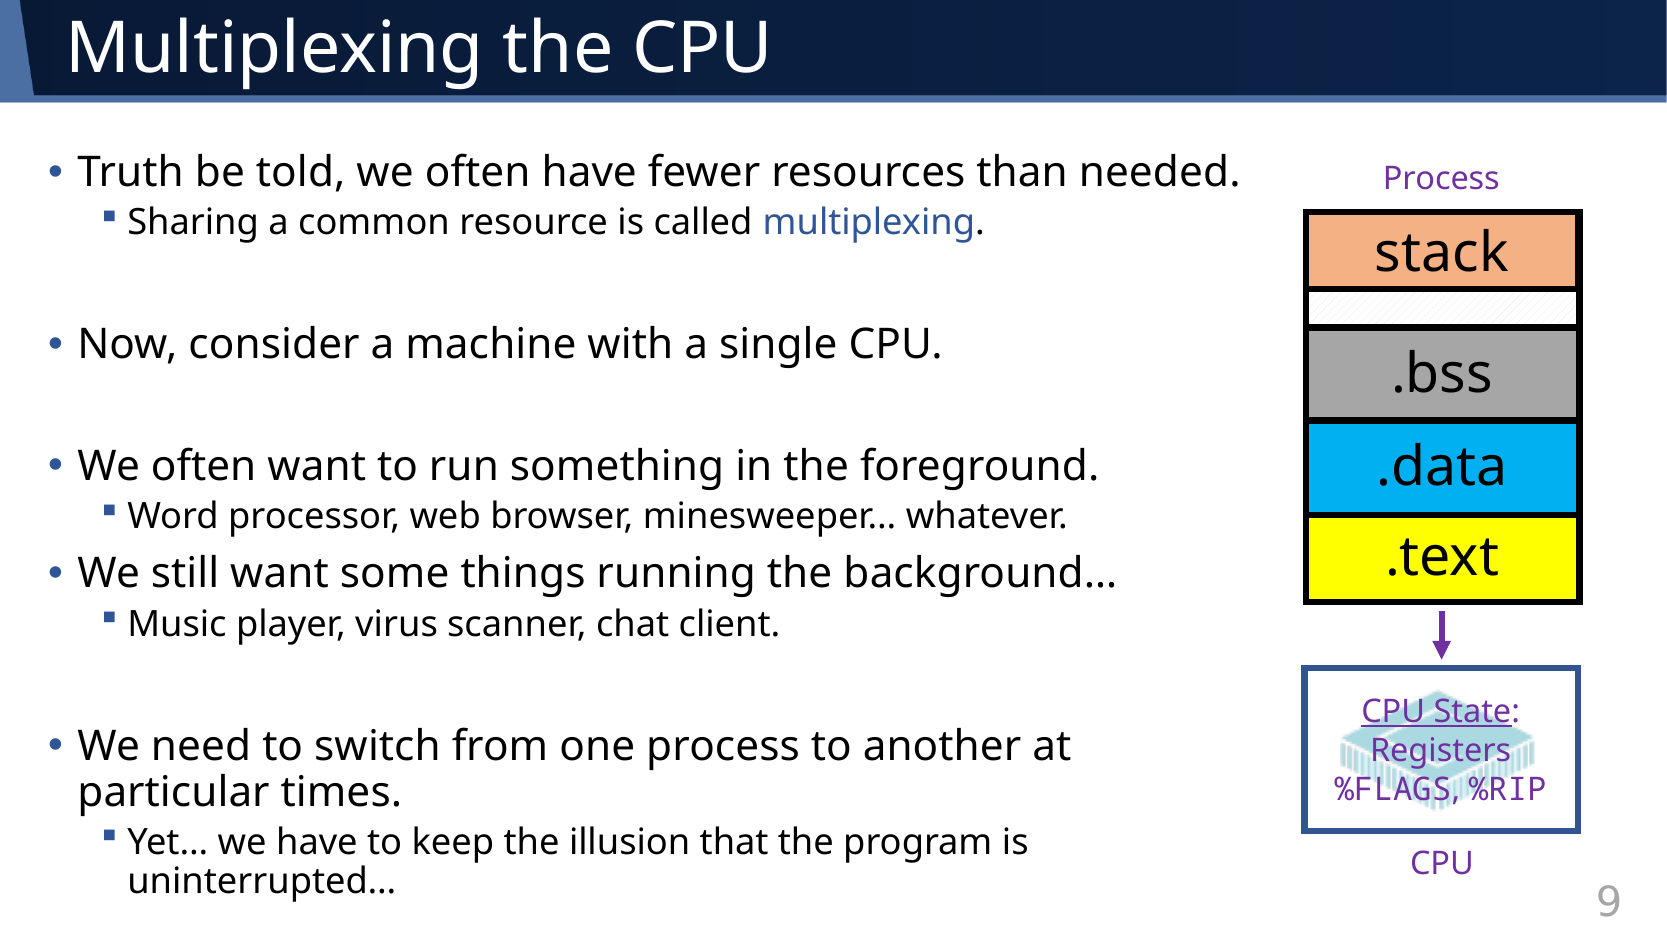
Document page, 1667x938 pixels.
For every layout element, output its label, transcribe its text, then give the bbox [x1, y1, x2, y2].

text_box Process [1304, 150, 1579, 204]
text_box .data [1305, 422, 1580, 505]
list Truth be told, we often have fewer resources than needed. Sharing a common resource is called multiplexing. Now, consider a machine with a single CPU. We often want to run something in the foreground. Word processor, web browser, minesweeper… whatever. We still want some things running the background… Music player, virus scanner, chat client. We need to switch from one process to another at particular times. Yet… we have to keep the illusion that the program is uninterrupted… [33, 142, 1304, 916]
text_box [1305, 411, 1580, 421]
text_box CPU [1389, 850, 1495, 889]
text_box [1304, 652, 1579, 850]
text_box [1305, 290, 1580, 326]
text_box [1305, 515, 1580, 602]
text_box .text [1305, 512, 1579, 595]
text_box [1305, 505, 1580, 515]
picture [0, 0, 1667, 938]
text_box .bss [1304, 329, 1580, 411]
title Multiplexing the CPU [50, 3, 1667, 97]
text_box stack [1304, 208, 1580, 290]
